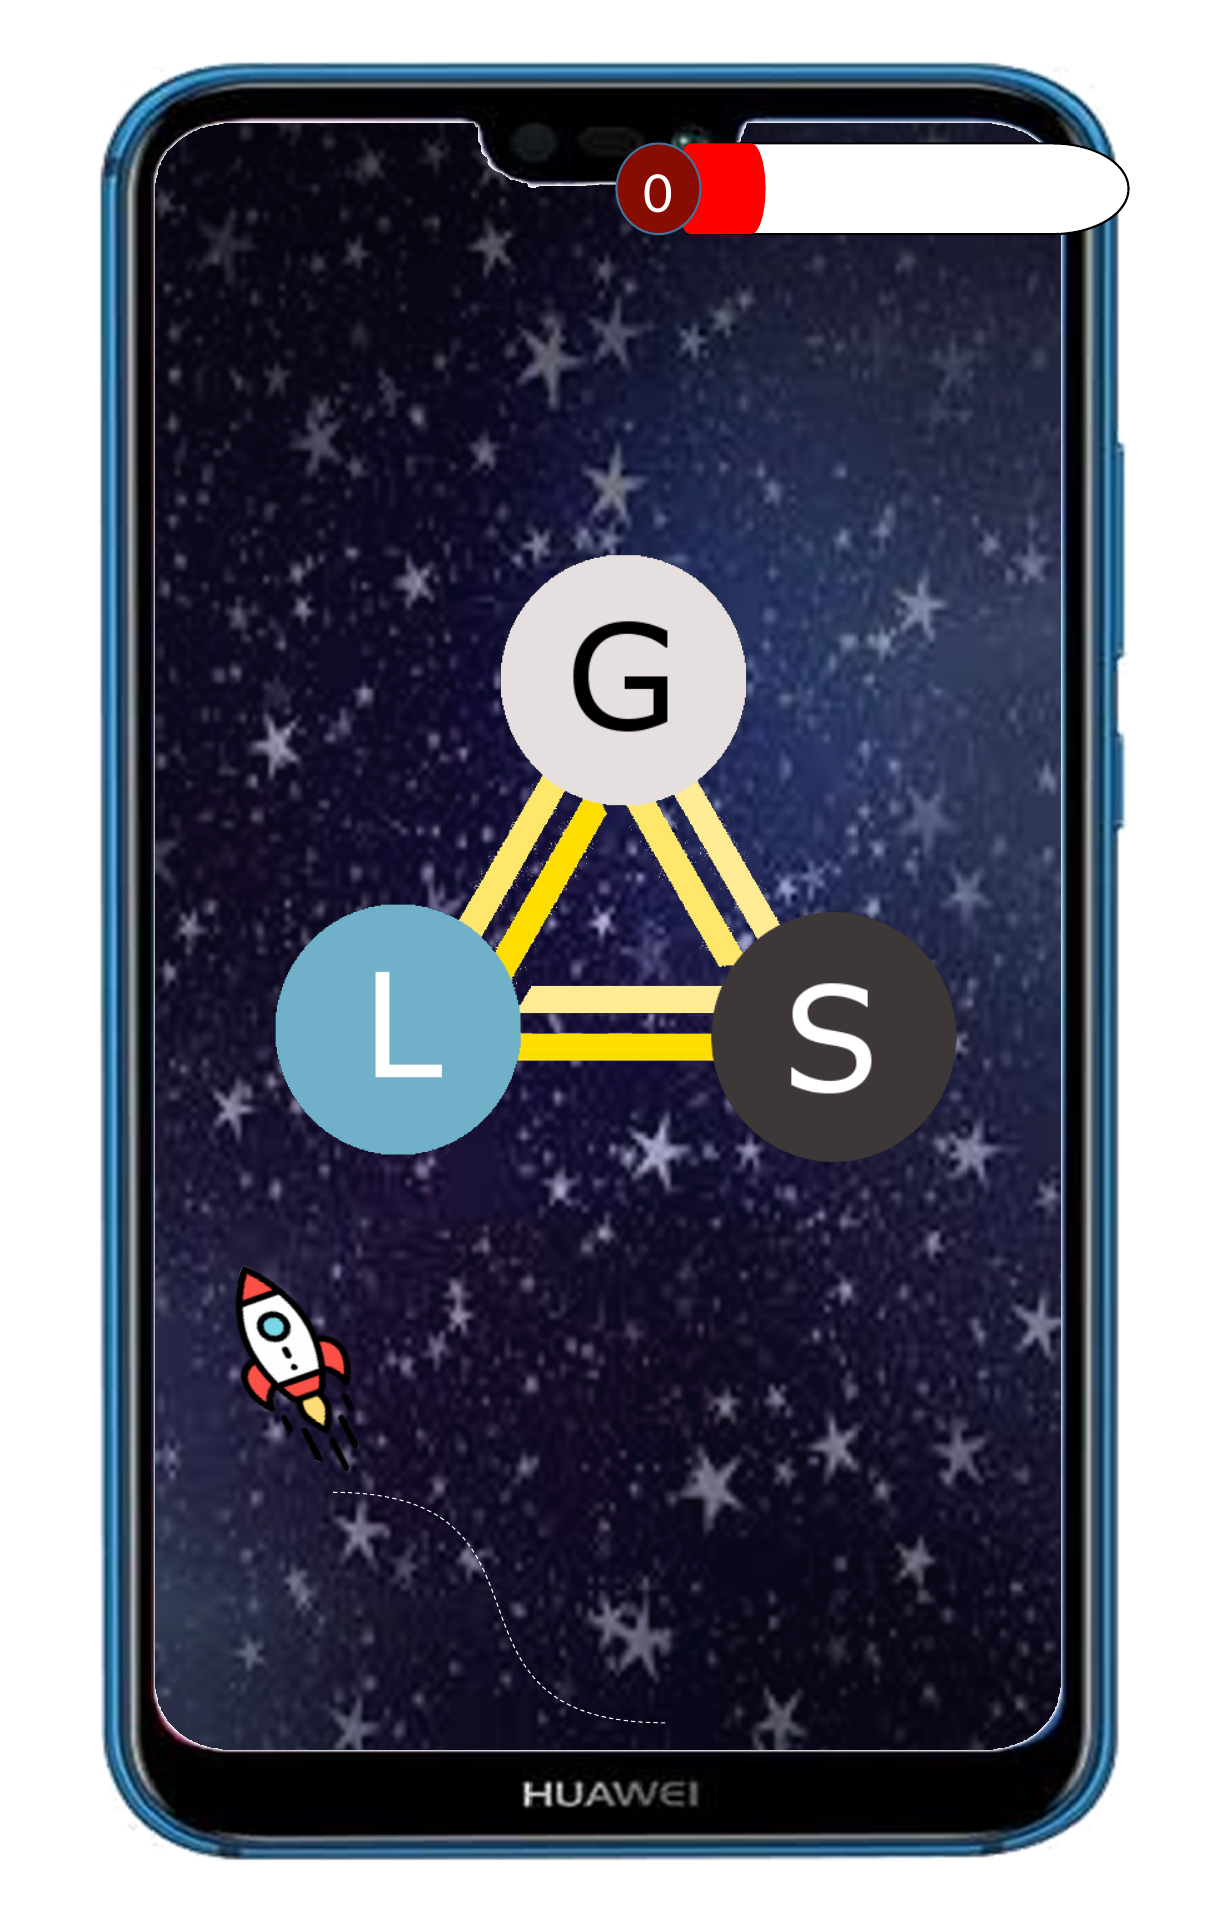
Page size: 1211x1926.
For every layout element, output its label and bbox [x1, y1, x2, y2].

text_box [182, 1337, 726, 1637]
text_box [616, 143, 1129, 235]
picture [98, 58, 1128, 1861]
